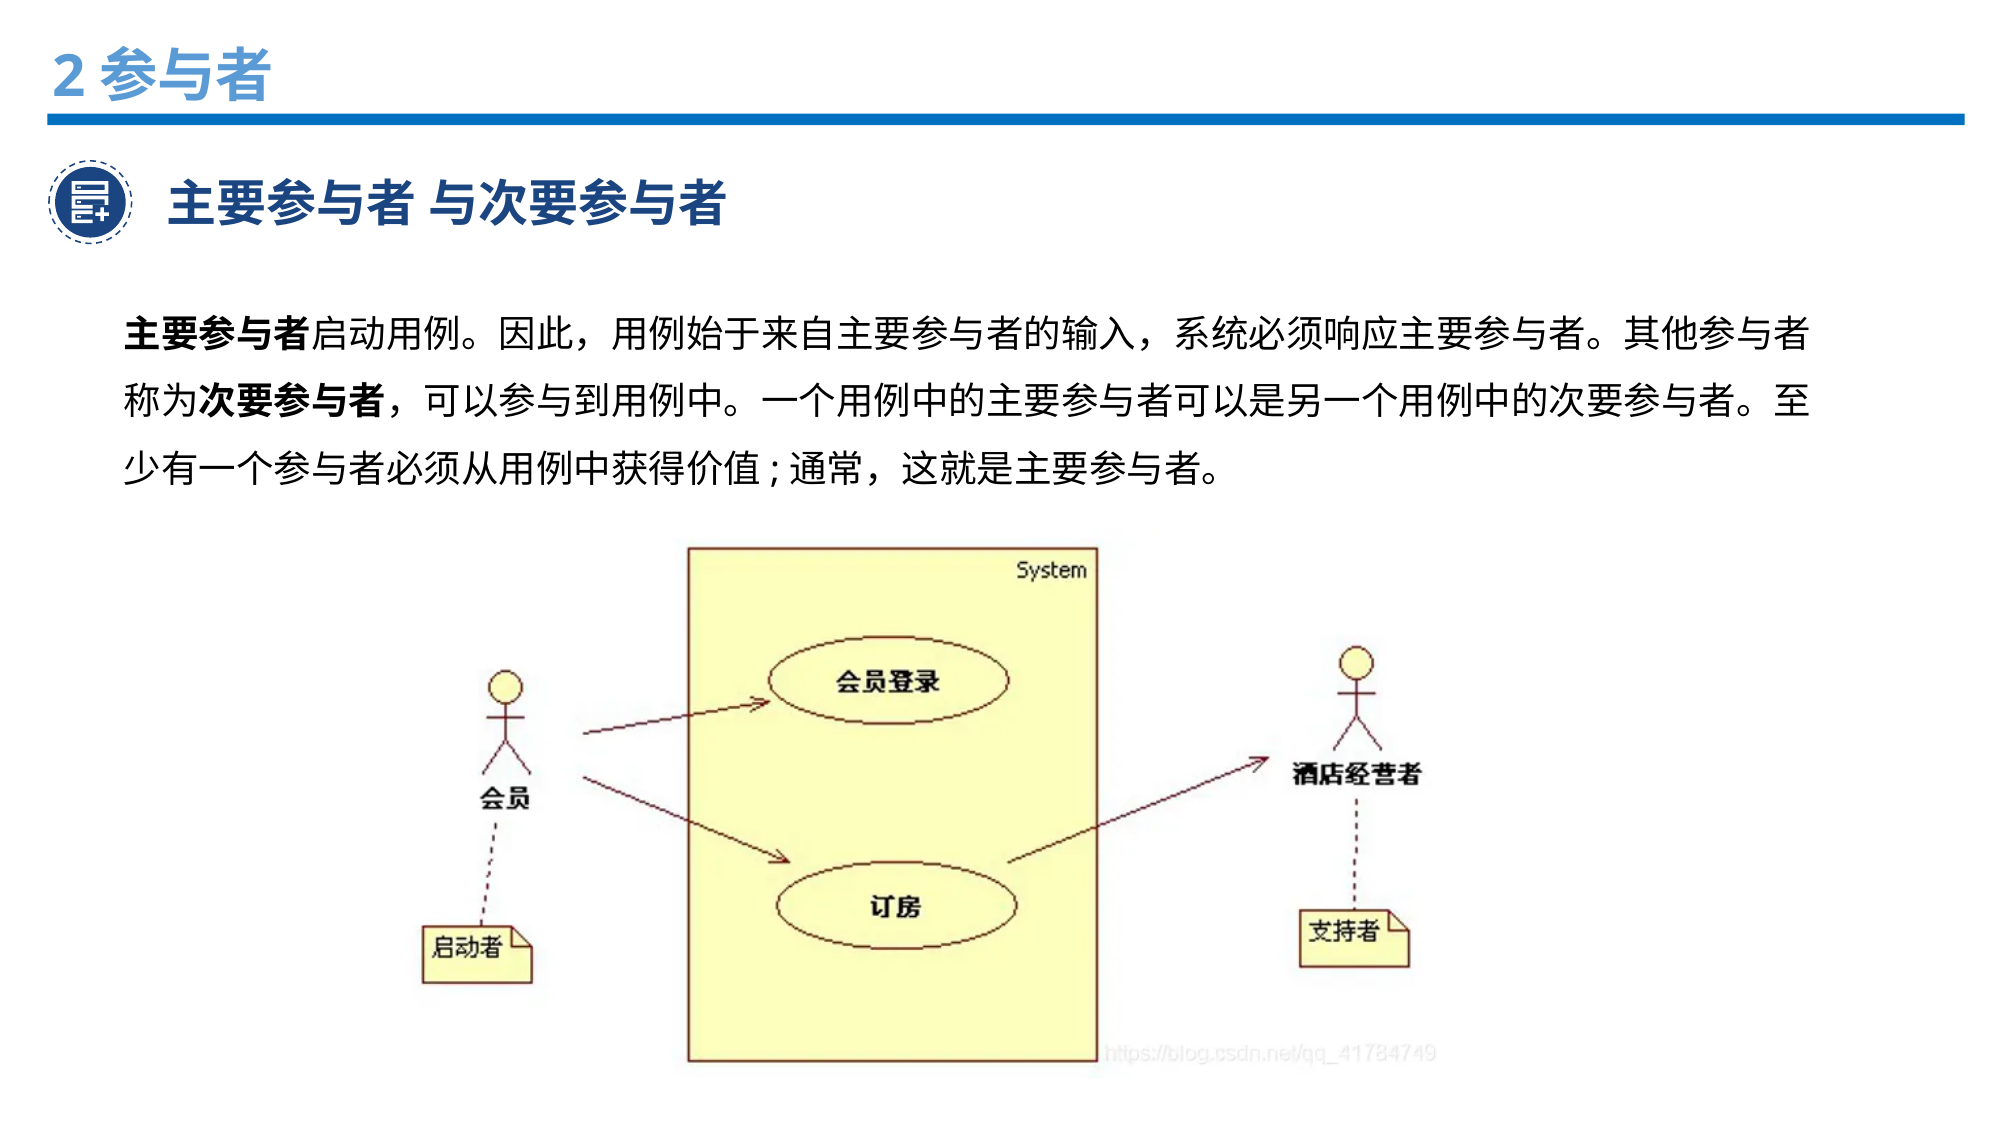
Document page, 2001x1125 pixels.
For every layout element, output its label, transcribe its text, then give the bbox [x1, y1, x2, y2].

text_box [126, 179, 133, 225]
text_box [55, 166, 126, 238]
text_box [67, 238, 111, 245]
text_box [69, 159, 113, 166]
text_box [47, 179, 55, 226]
text_box 主要参与者 与次要参与者 [151, 164, 743, 239]
picture [397, 528, 1449, 1078]
text_box 主要参与者启动用例。因此，用例始于来自主要参与者的输入，系统必须响应主要参与者。其他参与者称为次要参与者，可以参与到用例中。一个用例中的主要参与者可以是另一个用例中的次要参与者。至少有一个参与者必须从用例中获得价值;通常，这就是主要参与者。 [109, 279, 1851, 498]
text_box 2参与者 [37, 30, 289, 116]
